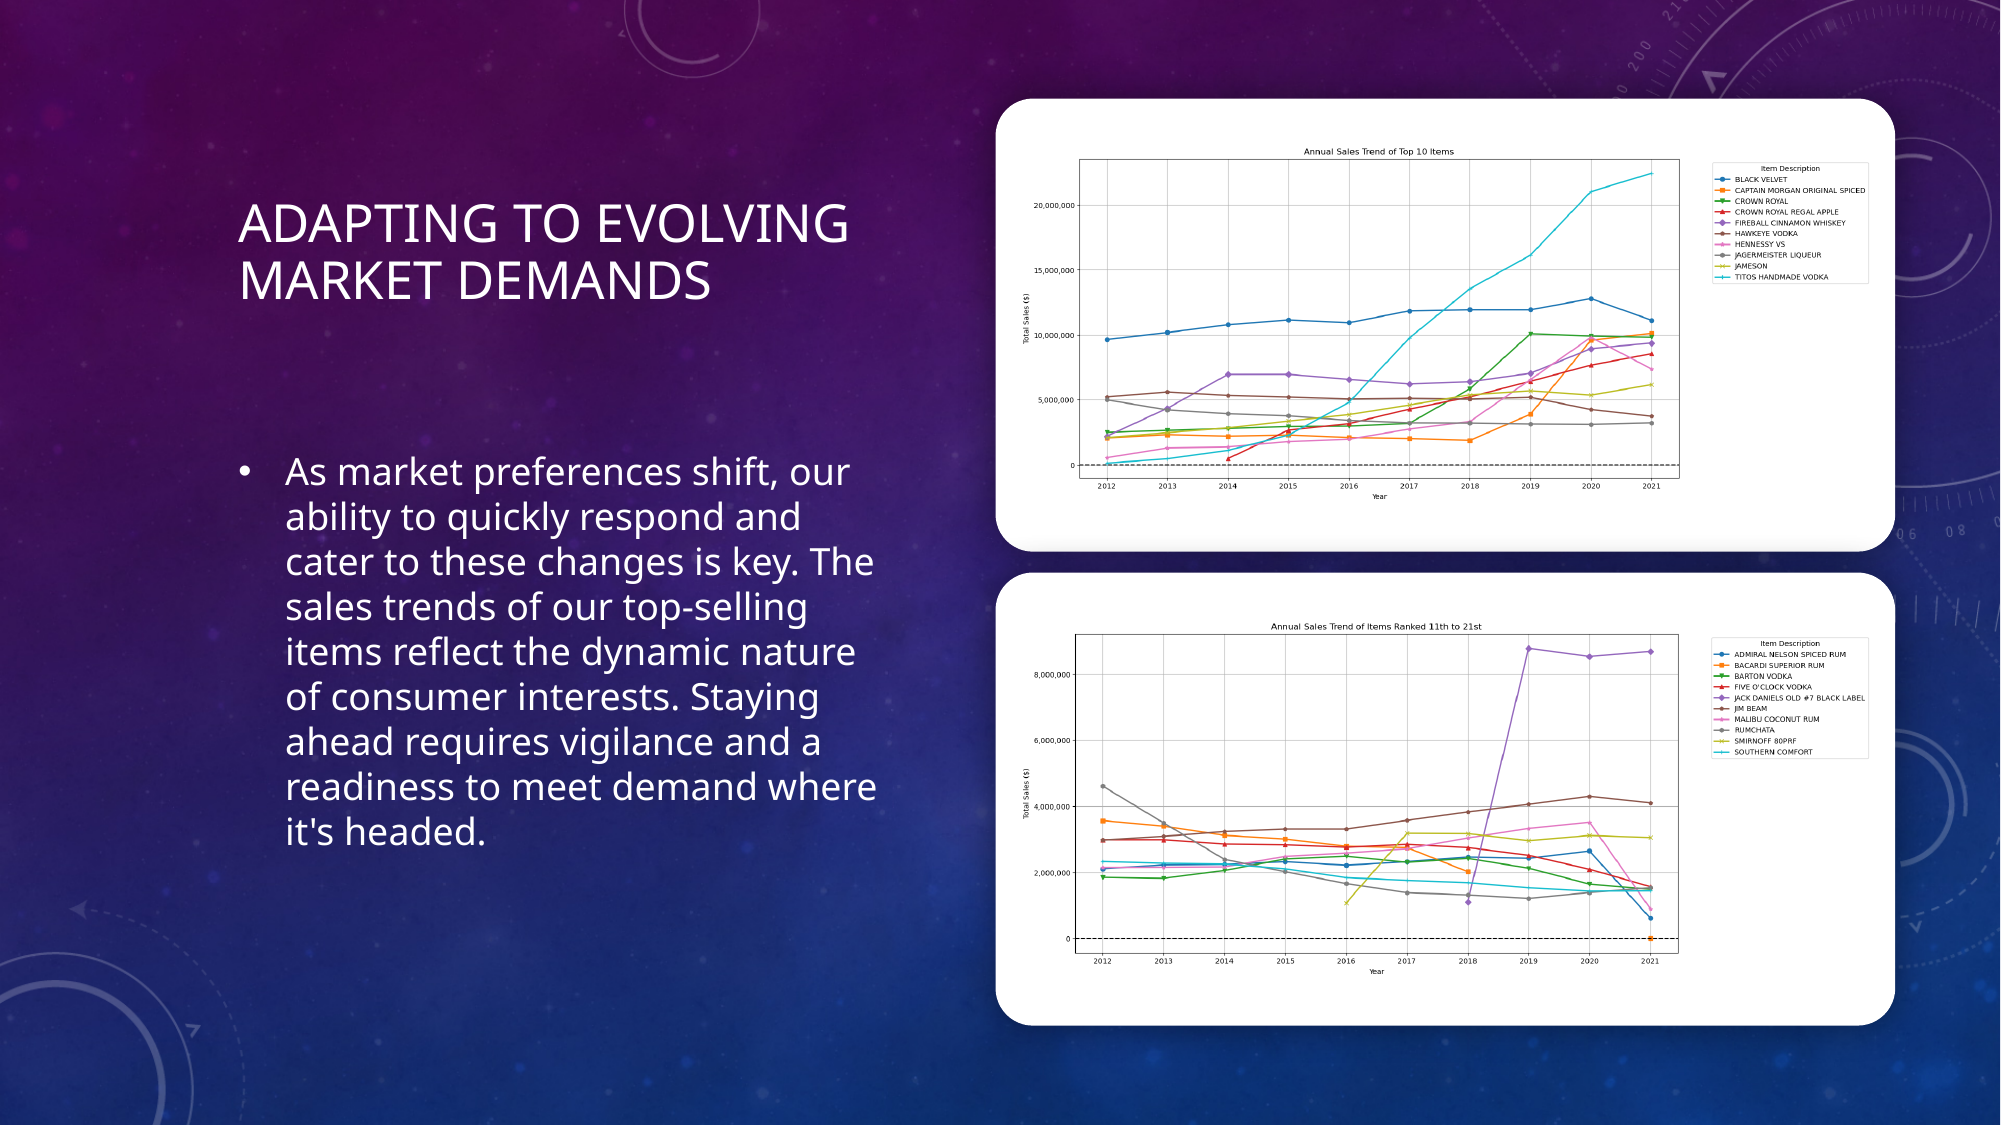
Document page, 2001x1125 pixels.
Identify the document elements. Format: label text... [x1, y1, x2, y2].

picture [0, 0, 2001, 1125]
list As market preferences shift, our ability to quickly respond and cater to these changes is key. The sales trends of our top-selling items reflect the dynamic nature of consumer interests. Staying ahead requires vigilance and a readiness to meet demand where it's headed. [223, 351, 896, 950]
text_box [998, 101, 1893, 549]
text_box [998, 575, 1893, 1024]
title Adapting to Evolving Market Demands [223, 169, 896, 339]
